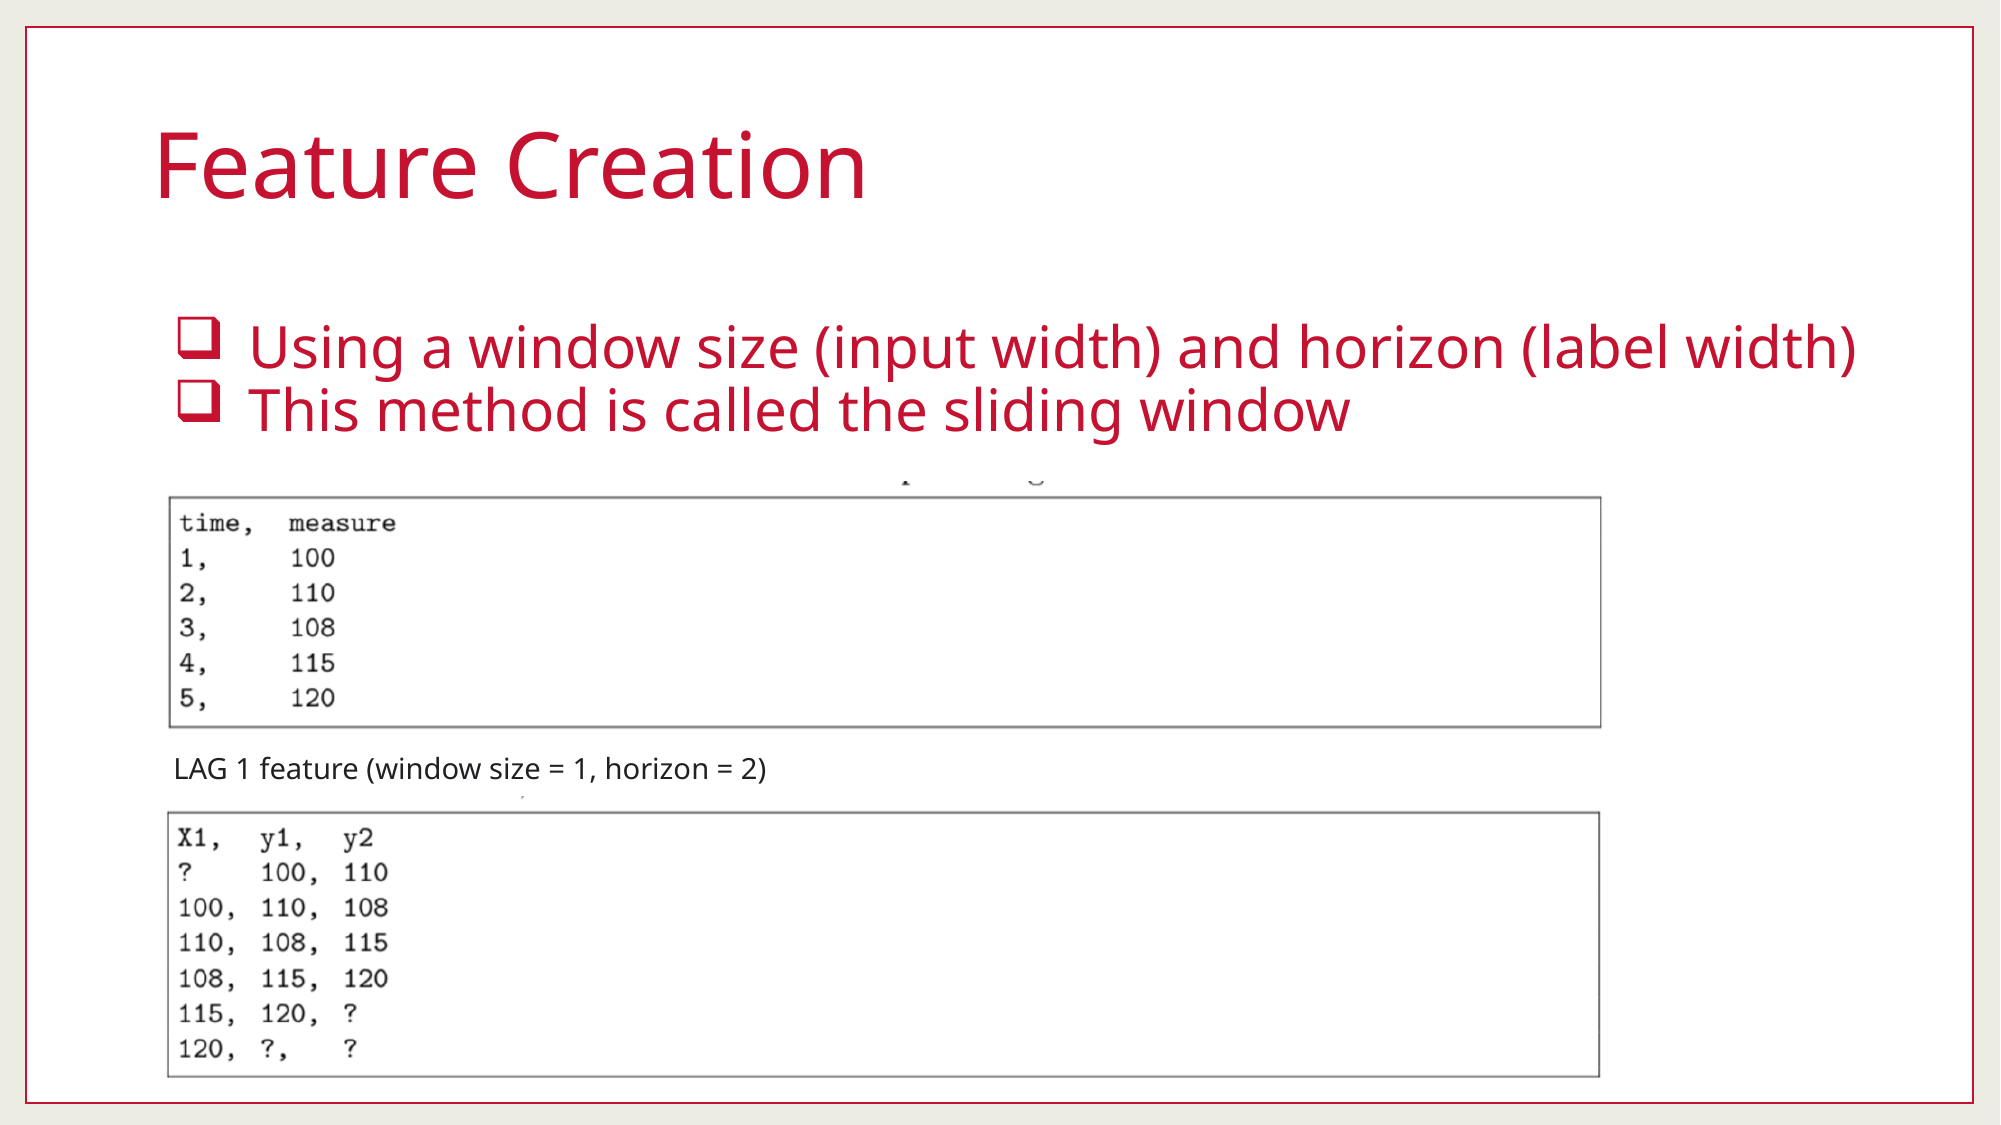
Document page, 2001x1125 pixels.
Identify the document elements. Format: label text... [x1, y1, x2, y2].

text_box LAG 1 feature (window size = 1, horizon = 2) [158, 746, 909, 793]
picture [158, 481, 1619, 741]
picture [158, 795, 1619, 1087]
title Feature Creation [137, 59, 1863, 278]
list Using a window size (input width) and horizon (label width) This method is called the sliding window [158, 310, 1976, 1125]
